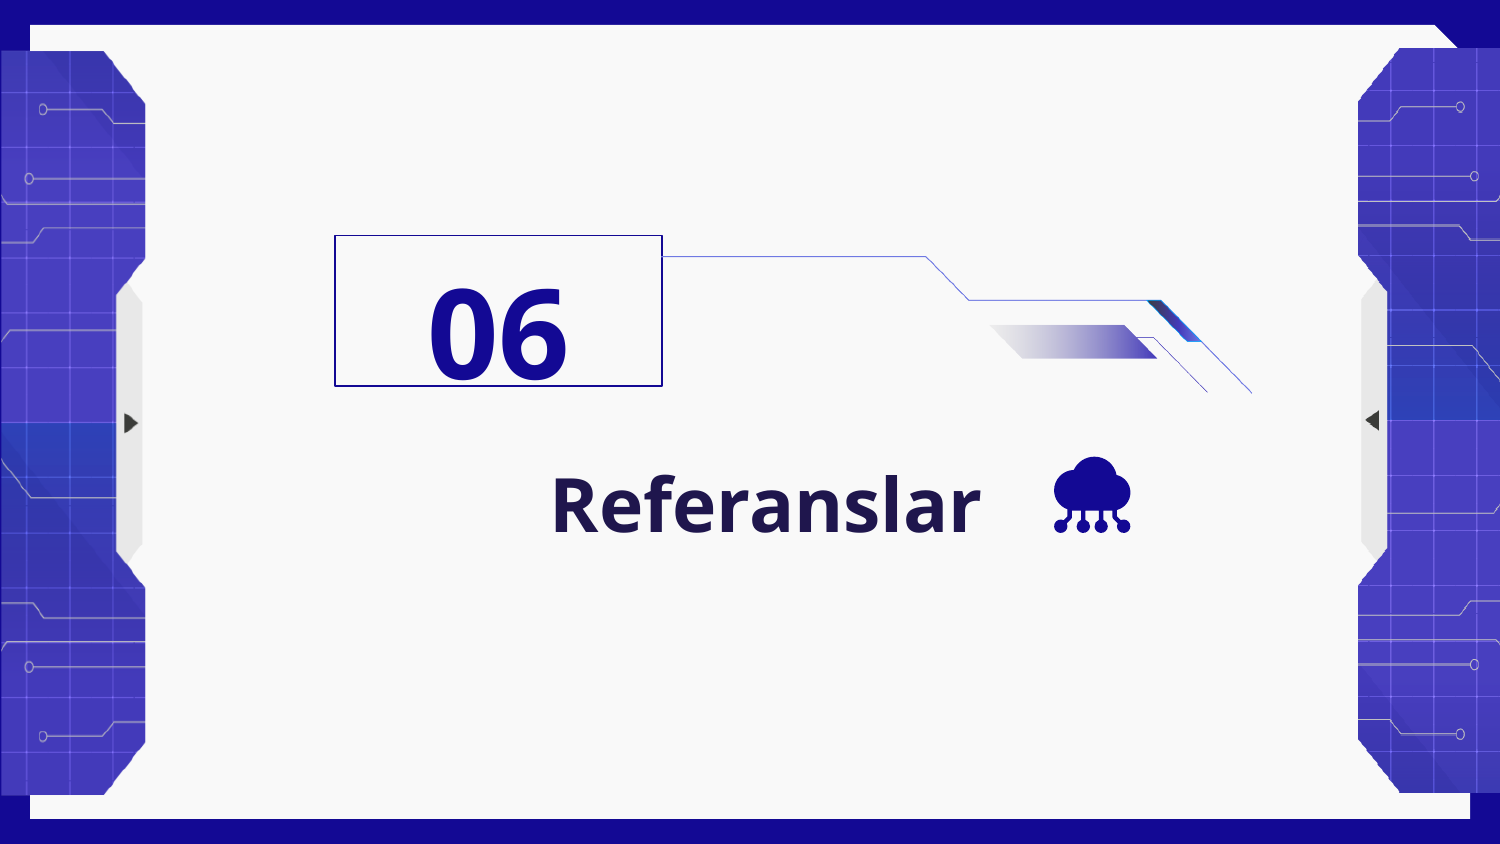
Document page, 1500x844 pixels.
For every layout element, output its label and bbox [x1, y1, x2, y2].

text_box [1, 11, 1500, 833]
